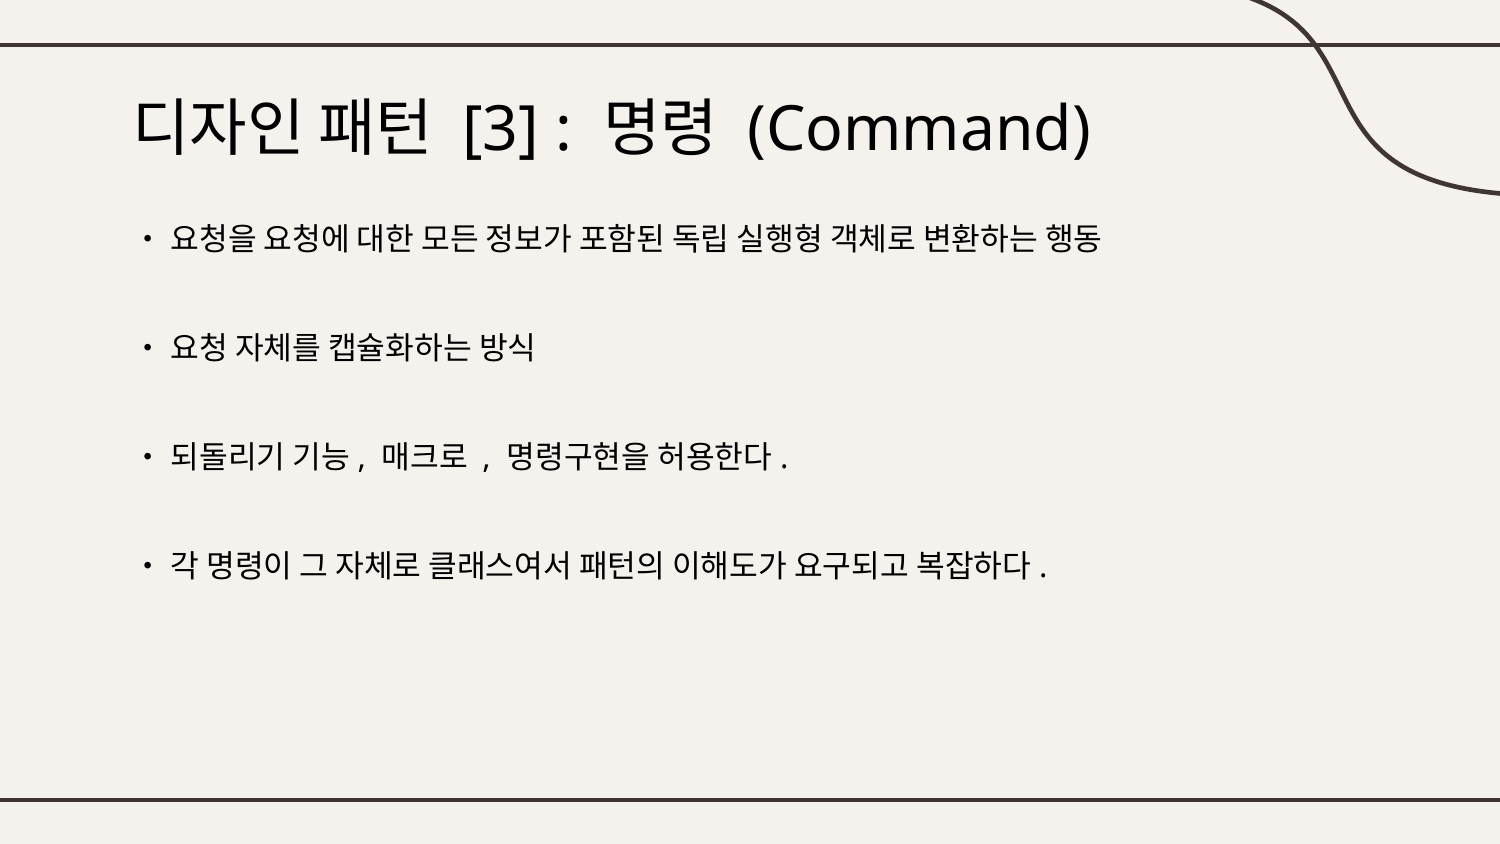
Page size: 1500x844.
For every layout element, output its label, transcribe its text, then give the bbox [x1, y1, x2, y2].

list •요청을 요청에 대한 모든 정보가 포함된 독립 실행형 객체로 변환하는 행동 •요청 자체를 캡슐화하는 방식 •되돌리기 기능, 매크로 , 명령구현을 허용한다. •각 명령이 그 자체로 클래스여서 패턴의 이해도가 요구되고 복잡하다. [116, 208, 1383, 750]
title 디자인 패턴 [3] : 명령 (Command) [116, 72, 1159, 167]
